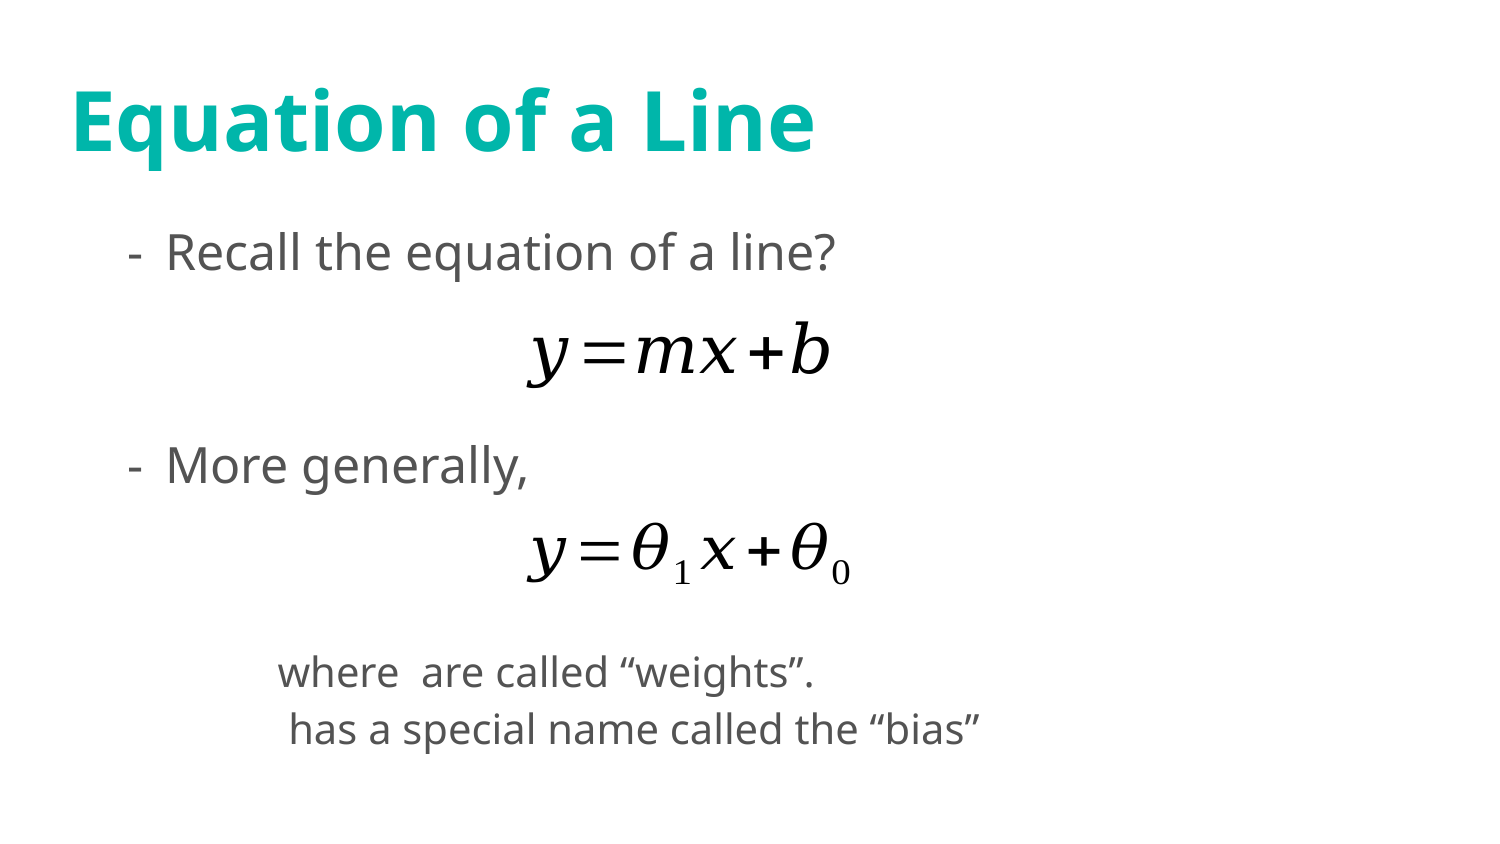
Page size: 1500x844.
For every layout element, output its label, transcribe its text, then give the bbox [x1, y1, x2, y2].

title Equation of a Line [54, 42, 1405, 183]
